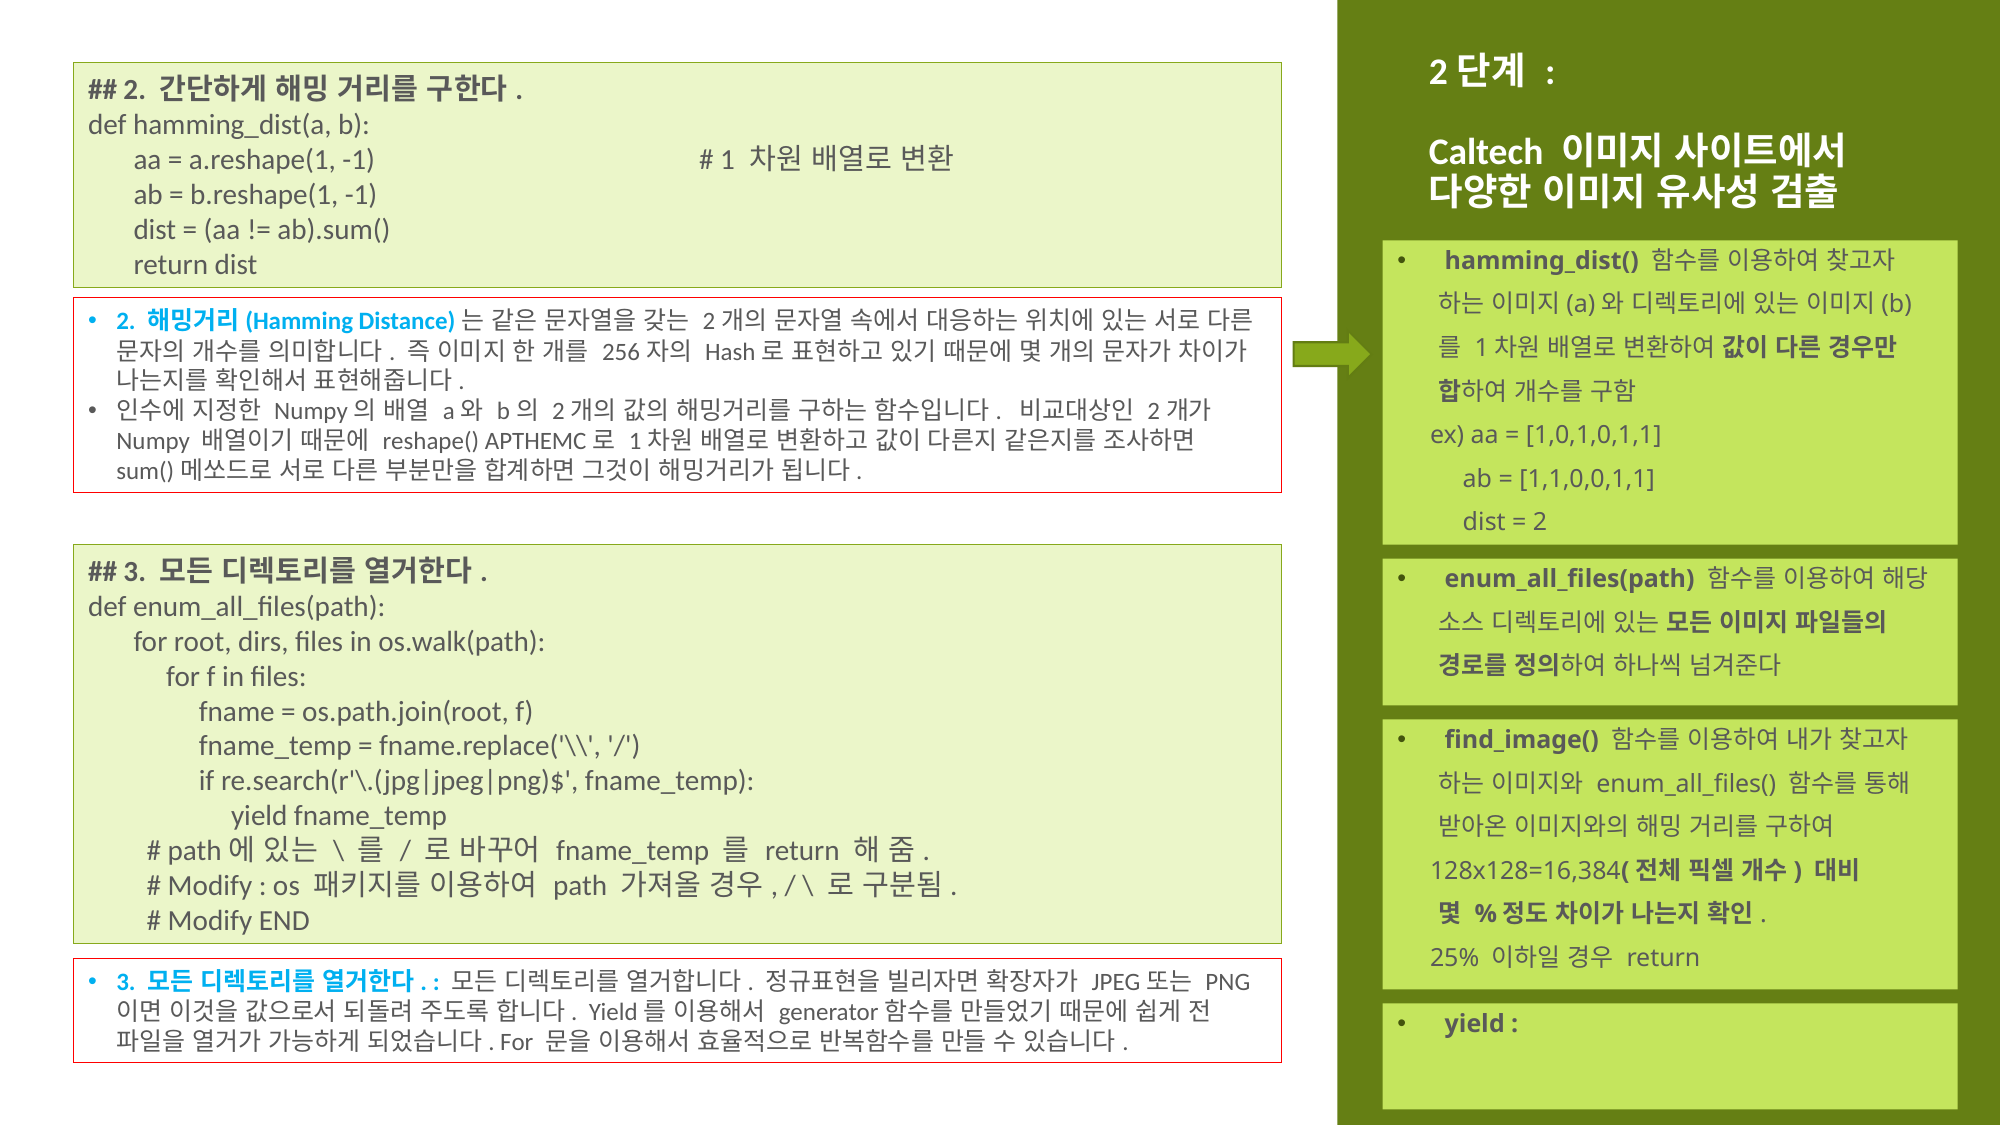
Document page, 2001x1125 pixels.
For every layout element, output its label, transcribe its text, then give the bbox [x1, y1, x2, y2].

text_box enum_all_files(path) 함수를 이용하여 해당 소스 디렉토리에 있는 모든 이미지 파일들의 경로를 정의하여 하나씩 넘겨준다 [1382, 558, 1958, 706]
title 2단계 : Caltech 이미지 사이트에서 다양한 이미지 유사성 검출 [1413, 29, 1927, 222]
list hamming_dist() 함수를 이용하여 찾고자 하는 이미지(a)와 디렉토리에 있는 이미지(b) 를 1차원 배열로 변환하여 값이 다른 경우만 합하여 개수를 구함 ex) aa = [1,0,1,0,1,1] ab = [1,1,0,0,1,1] dist = 2 [1382, 240, 1958, 545]
text_box [1292, 327, 1374, 381]
text_box ## 3. 모든 디렉토리를 열거한다. def enum_all_files(path): for root, dirs, files in os.walk(path): for f in files: fname = os.path.join(root, f) fname_temp = fname.replace('\\', '/') if re.search(r'\.(jpg|jpeg|png)$', fname_temp): yield fname_temp # path에 있는 \ 를 / 로 바꾸어 fname_temp 를 return 해 줌. # Modify : os 패키지를 이용하여 path 가져올 경우, / \ 로 구분됨. # Modify END [73, 544, 1282, 944]
text_box ## 2. 간단하게 해밍 거리를 구한다. def hamming_dist(a, b): aa = a.reshape(1, -1) # 1 차원 배열로 변환 ab = b.reshape(1, -1) dist = (aa != ab).sum() return dist [73, 62, 1282, 288]
text_box yield : [1382, 1003, 1958, 1110]
text_box 2. 해밍거리(Hamming Distance)는 같은 문자열을 갖는 2개의 문자열 속에서 대응하는 위치에 있는 서로 다른 문자의 개수를 의미합니다. 즉 이미지 한 개를 256자의 Hash로 표현하고 있기 때문에 몇 개의 문자가 차이가 나는지를 확인해서 표현해줍니다. 인수에 지정한 Numpy의 배열 a와 b의 2개의 값의 해밍거리를 구하는 함수입니다. 비교대상인 2개가 Numpy 배열이기 때문에 reshape() APTHEMC로 1차원 배열로 변환하고 값이 다른지 같은지를 조사하면 sum()메쏘드로 서로 다른 부분만을 합계하면 그것이 해밍거리가 됩니다. [73, 297, 1282, 493]
text_box find_image() 함수를 이용하여 내가 찾고자 하는 이미지와 enum_all_files() 함수를 통해 받아온 이미지와의 해밍 거리를 구하여 128x128=16,384(전체 픽셀 개수) 대비 몇 %정도 차이가 나는지 확인. 25% 이하일 경우 return [1382, 719, 1958, 990]
text_box 3. 모든 디렉토리를 열거한다. : 모든 디렉토리를 열거합니다. 정규표현을 빌리자면 확장자가 JPEG또는 PNG이면 이것을 값으로서 되돌려 주도록 합니다. Yield를 이용해서 generator함수를 만들었기 때문에 쉽게 전 파일을 열거가 가능하게 되었습니다. For 문을 이용해서 효율적으로 반복함수를 만들 수 있습니다. [73, 958, 1282, 1063]
